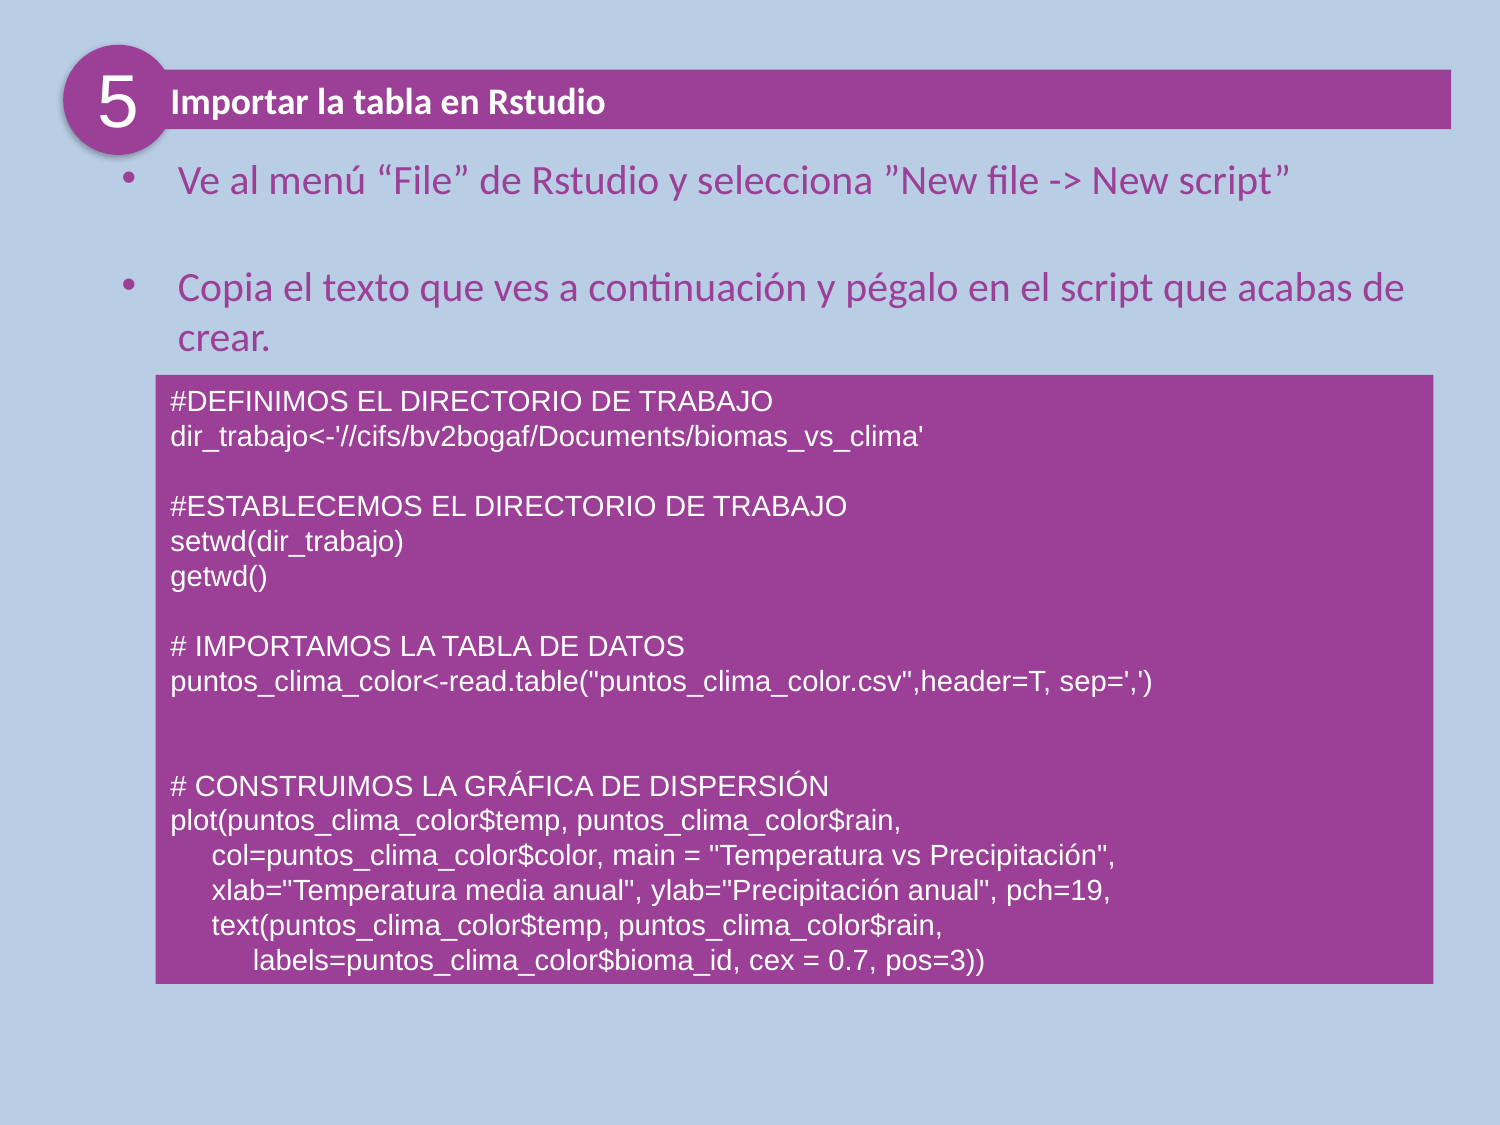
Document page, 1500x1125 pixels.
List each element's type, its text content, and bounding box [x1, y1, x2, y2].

text_box Importar la tabla en Rstudio [178, 69, 1452, 130]
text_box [62, 44, 174, 156]
text_box #DEFINIMOS EL DIRECTORIO DE TRABAJO dir_trabajo<-'//cifs/bv2bogaf/Documents/biomas_vs_clima' #ESTABLECEMOS EL DIRECTORIO DE TRABAJO setwd(dir_trabajo) getwd() # IMPORTAMOS LA TABLA DE DATOS puntos_clima_color<-read.table("puntos_clima_color.csv",header=T, sep=',') # CONSTRUIMOS LA GRÁFICA DE DISPERSIÓN plot(puntos_clima_color$temp, puntos_clima_color$rain, col=puntos_clima_color$color, main = "Temperatura vs Precipitación", xlab="Temperatura media anual", ylab="Precipitación anual", pch=19, text(puntos_clima_color$temp, puntos_clima_color$rain, labels=puntos_clima_color$bioma_id, cex = 0.7, pos=3)) [155, 374, 1434, 984]
text_box Ve al menú “File” de Rstudio y selecciona ”New file -> New script” [106, 145, 1452, 210]
text_box Copia el texto que ves a continuación y pégalo en el script que acabas de crear. [106, 252, 1452, 367]
